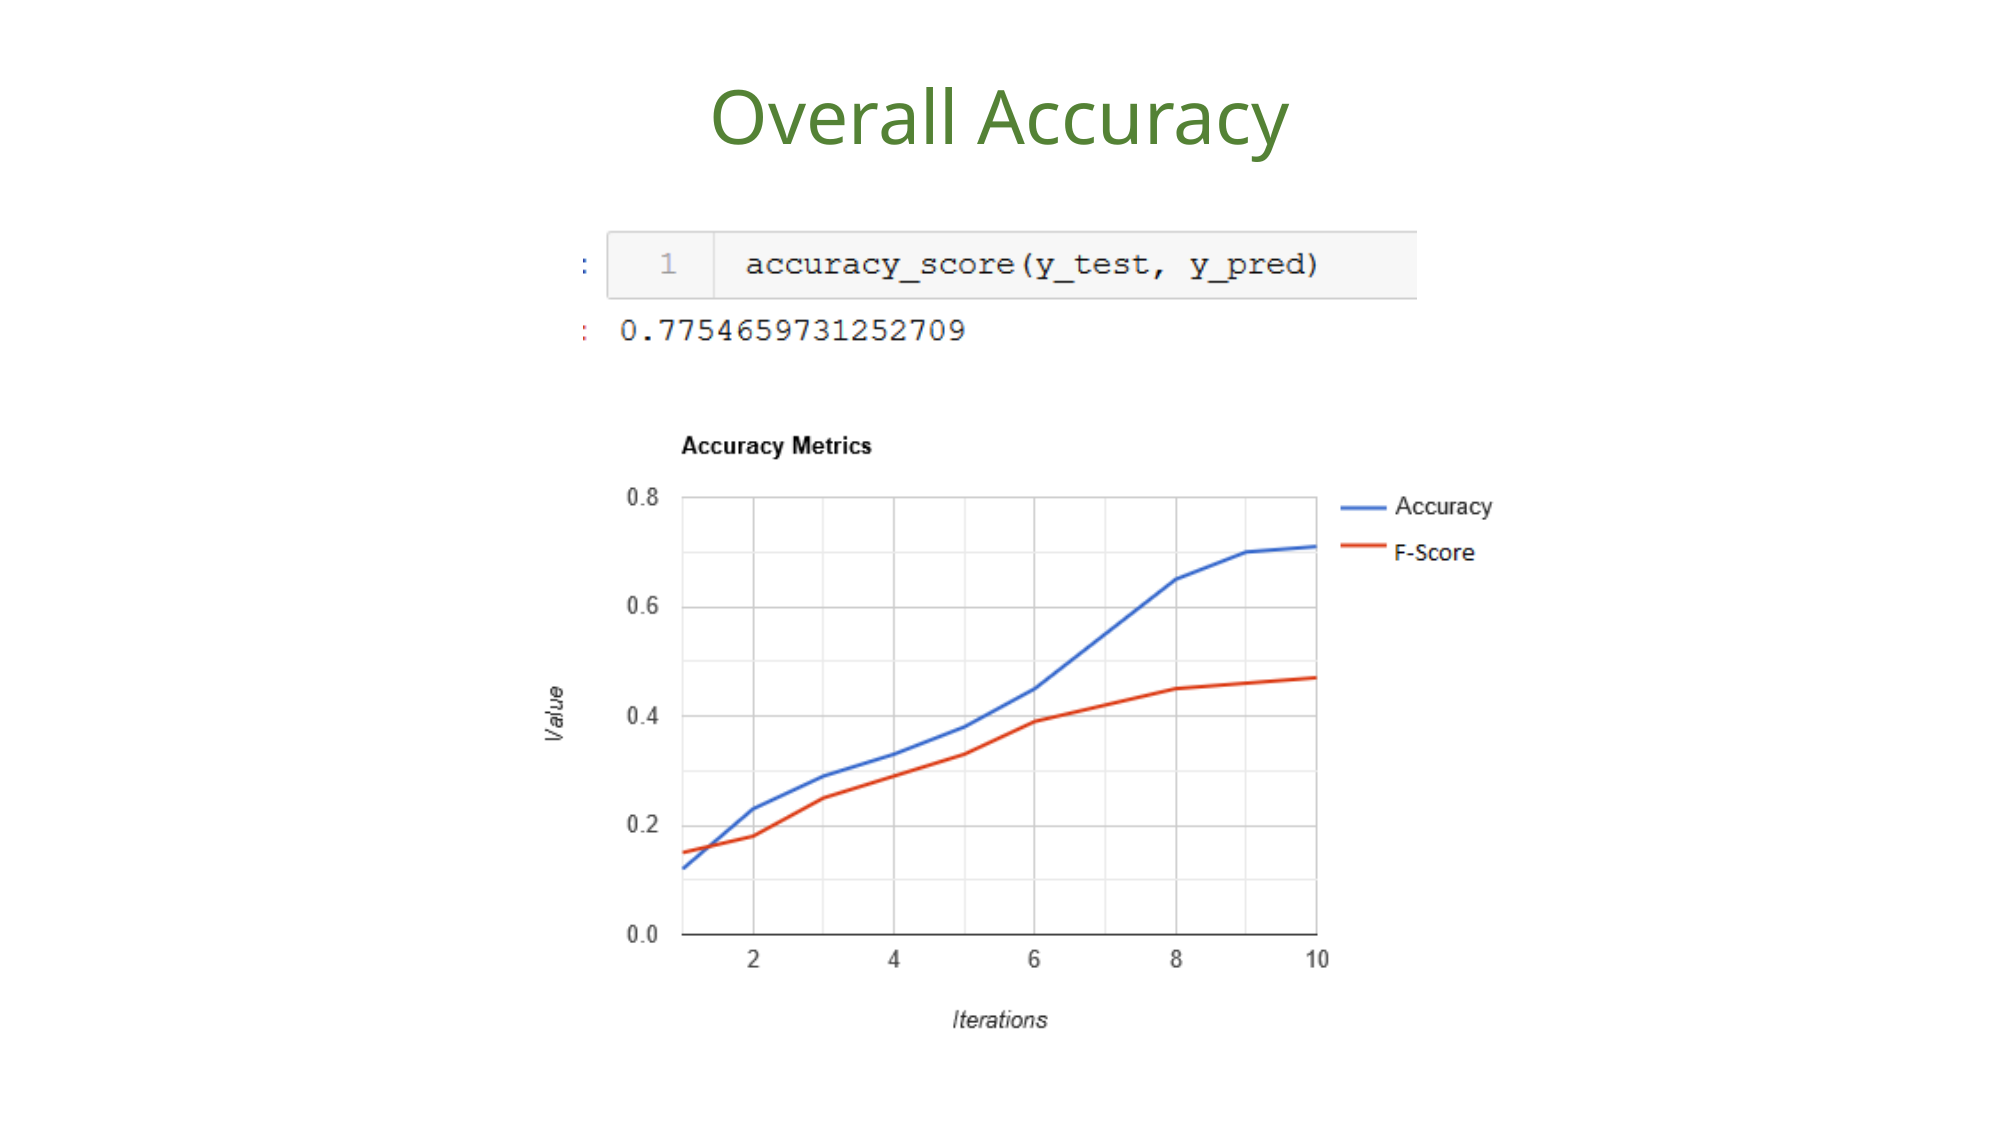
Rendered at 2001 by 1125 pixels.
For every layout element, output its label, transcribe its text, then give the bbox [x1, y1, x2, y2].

title Overall Accuracy [137, 59, 1863, 182]
picture [485, 211, 1515, 1071]
